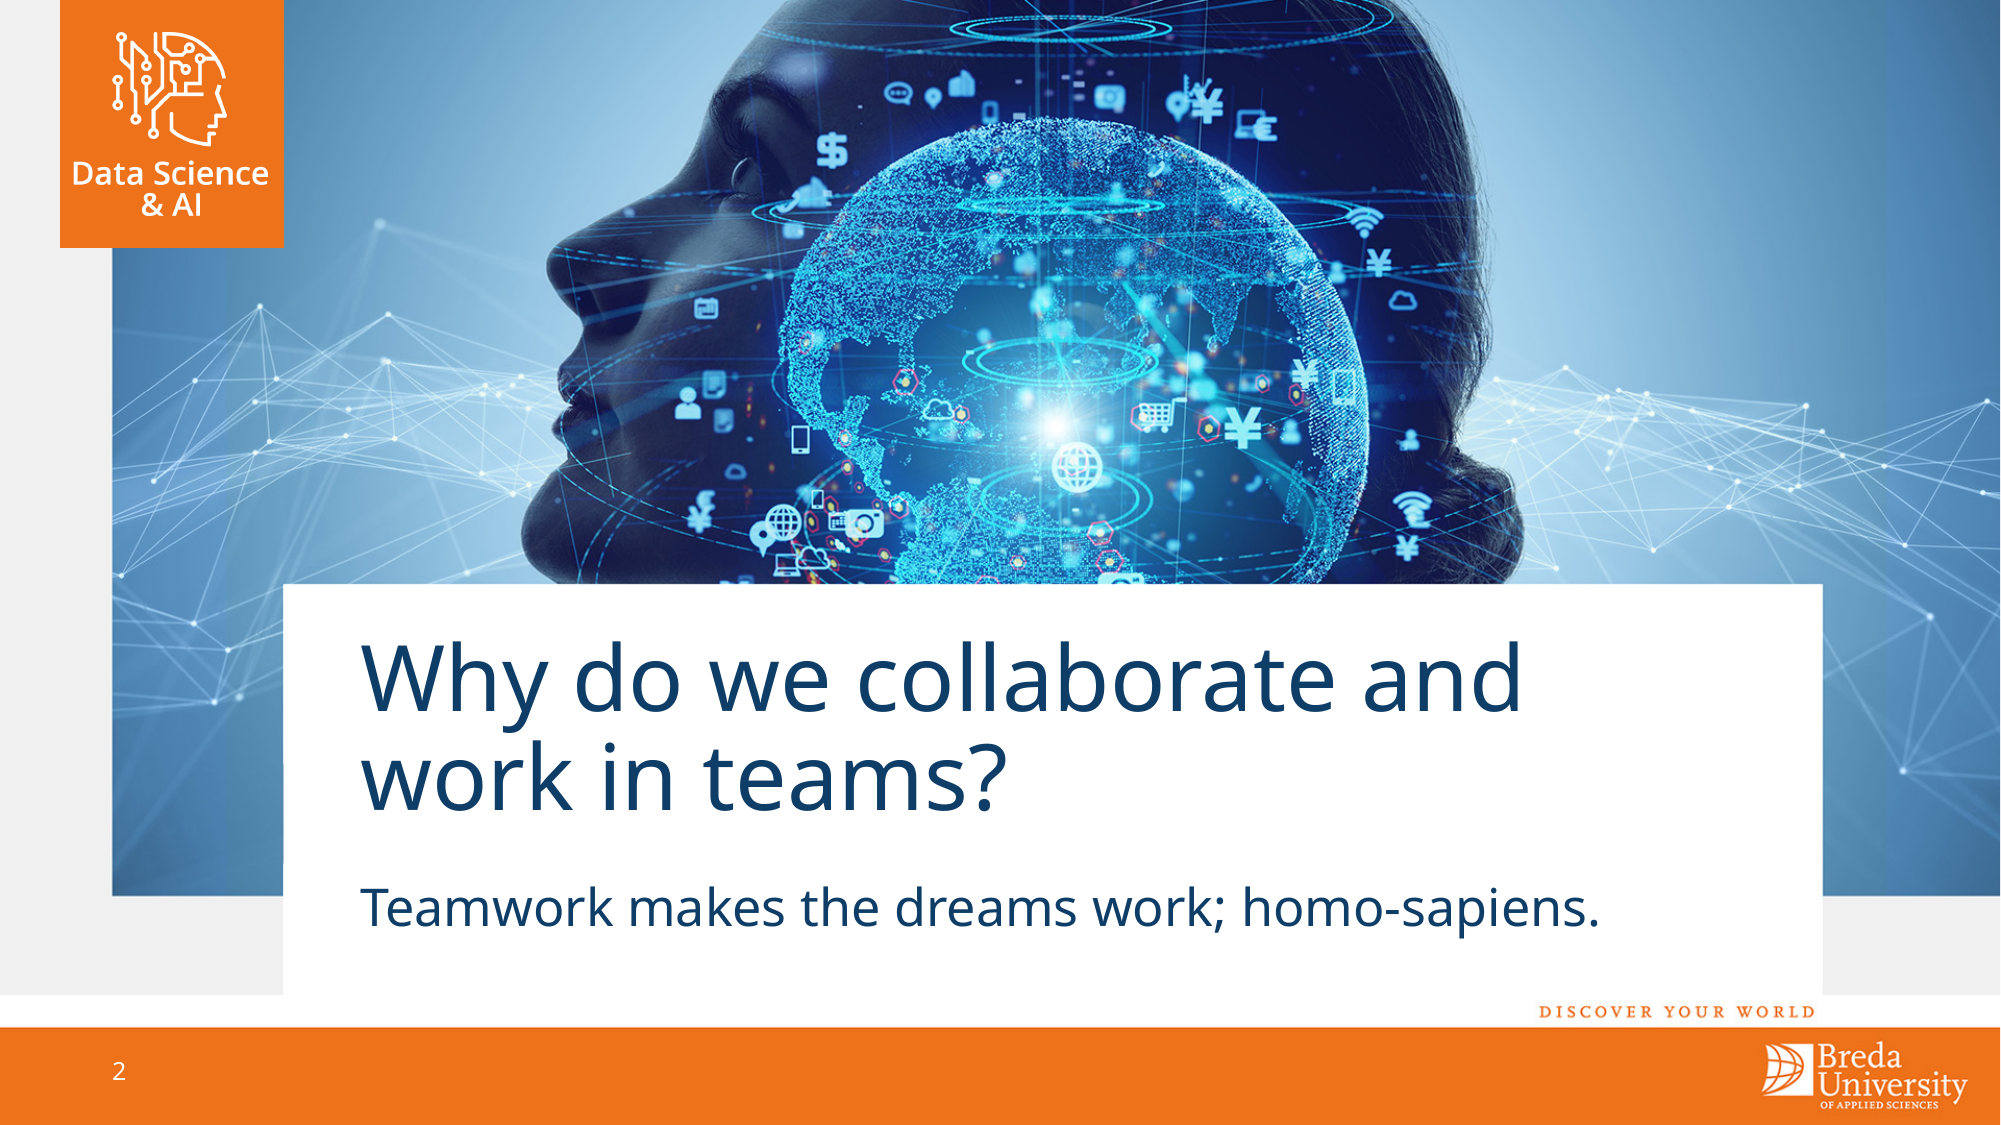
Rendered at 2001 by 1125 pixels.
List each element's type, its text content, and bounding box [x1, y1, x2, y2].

slide_number 2 [97, 1042, 198, 1103]
list Teamwork makes the dreams work; homo-sapiens. [283, 863, 1821, 996]
title Why do we collaborate and work in teams? [283, 584, 1821, 764]
picture [0, 0, 2001, 1125]
